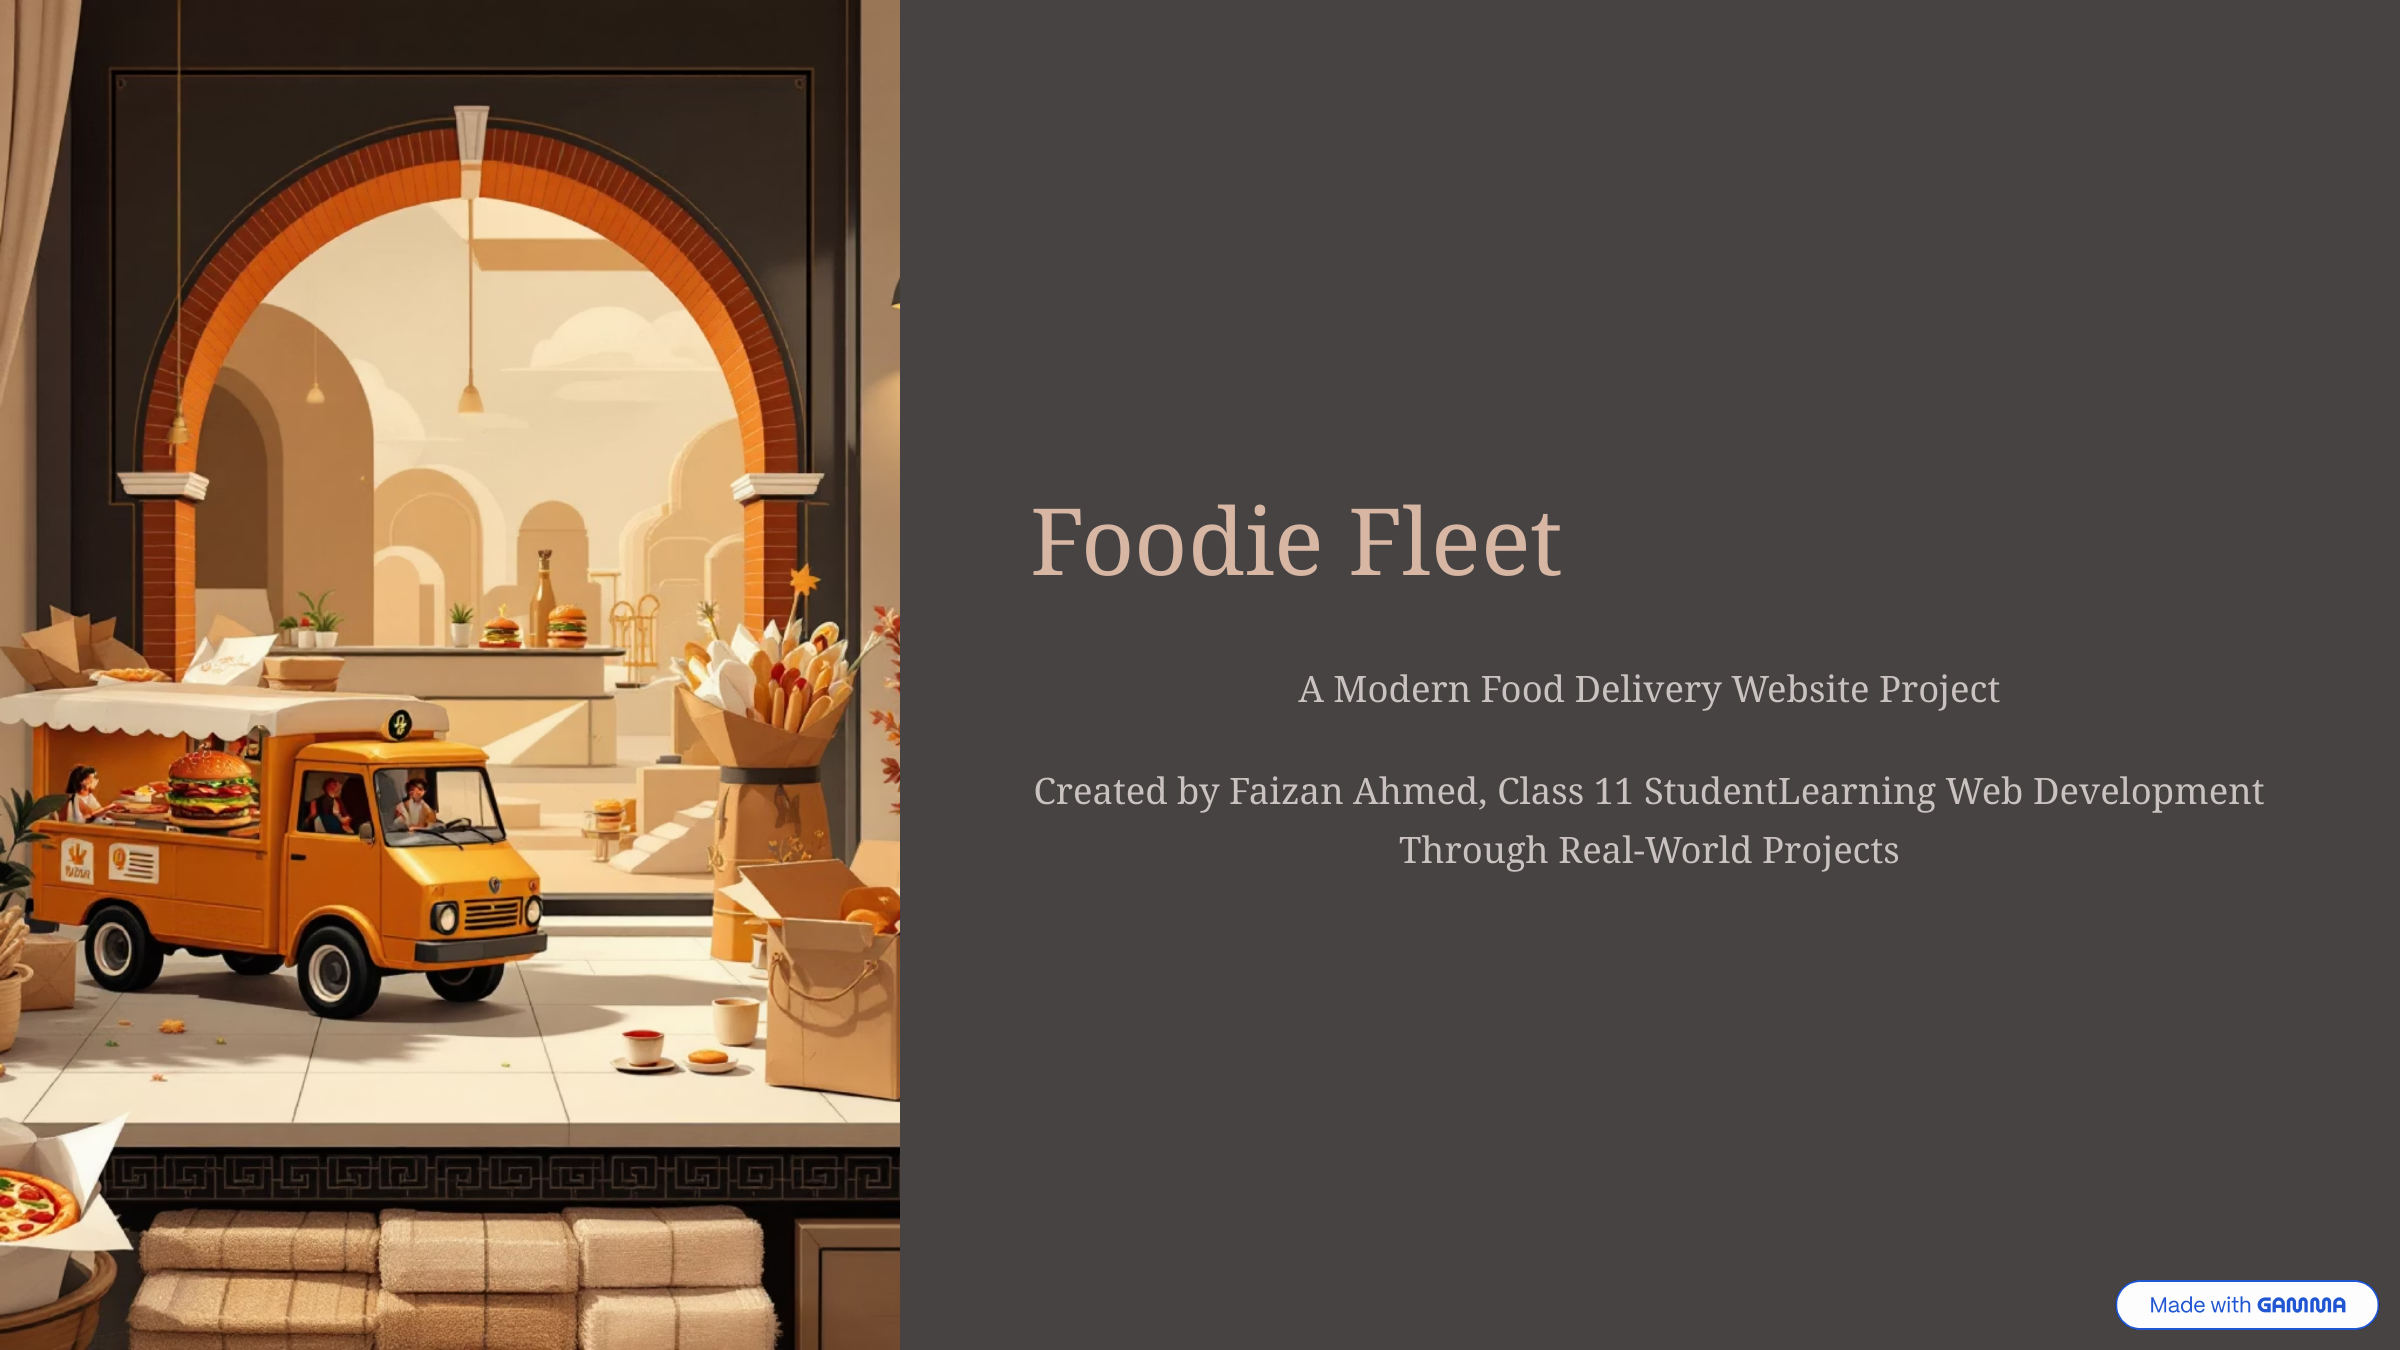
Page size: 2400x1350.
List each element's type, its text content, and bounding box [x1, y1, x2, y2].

picture [2106, 1271, 2389, 1339]
text_box A Modern Food Delivery Website Project [1030, 650, 2270, 711]
picture [0, 0, 900, 1350]
text_box Created by Faizan Ahmed, Class 11 StudentLearning Web Development Through Real-World Projects [1030, 752, 2270, 872]
text_box Foodie Fleet [1030, 478, 1961, 595]
